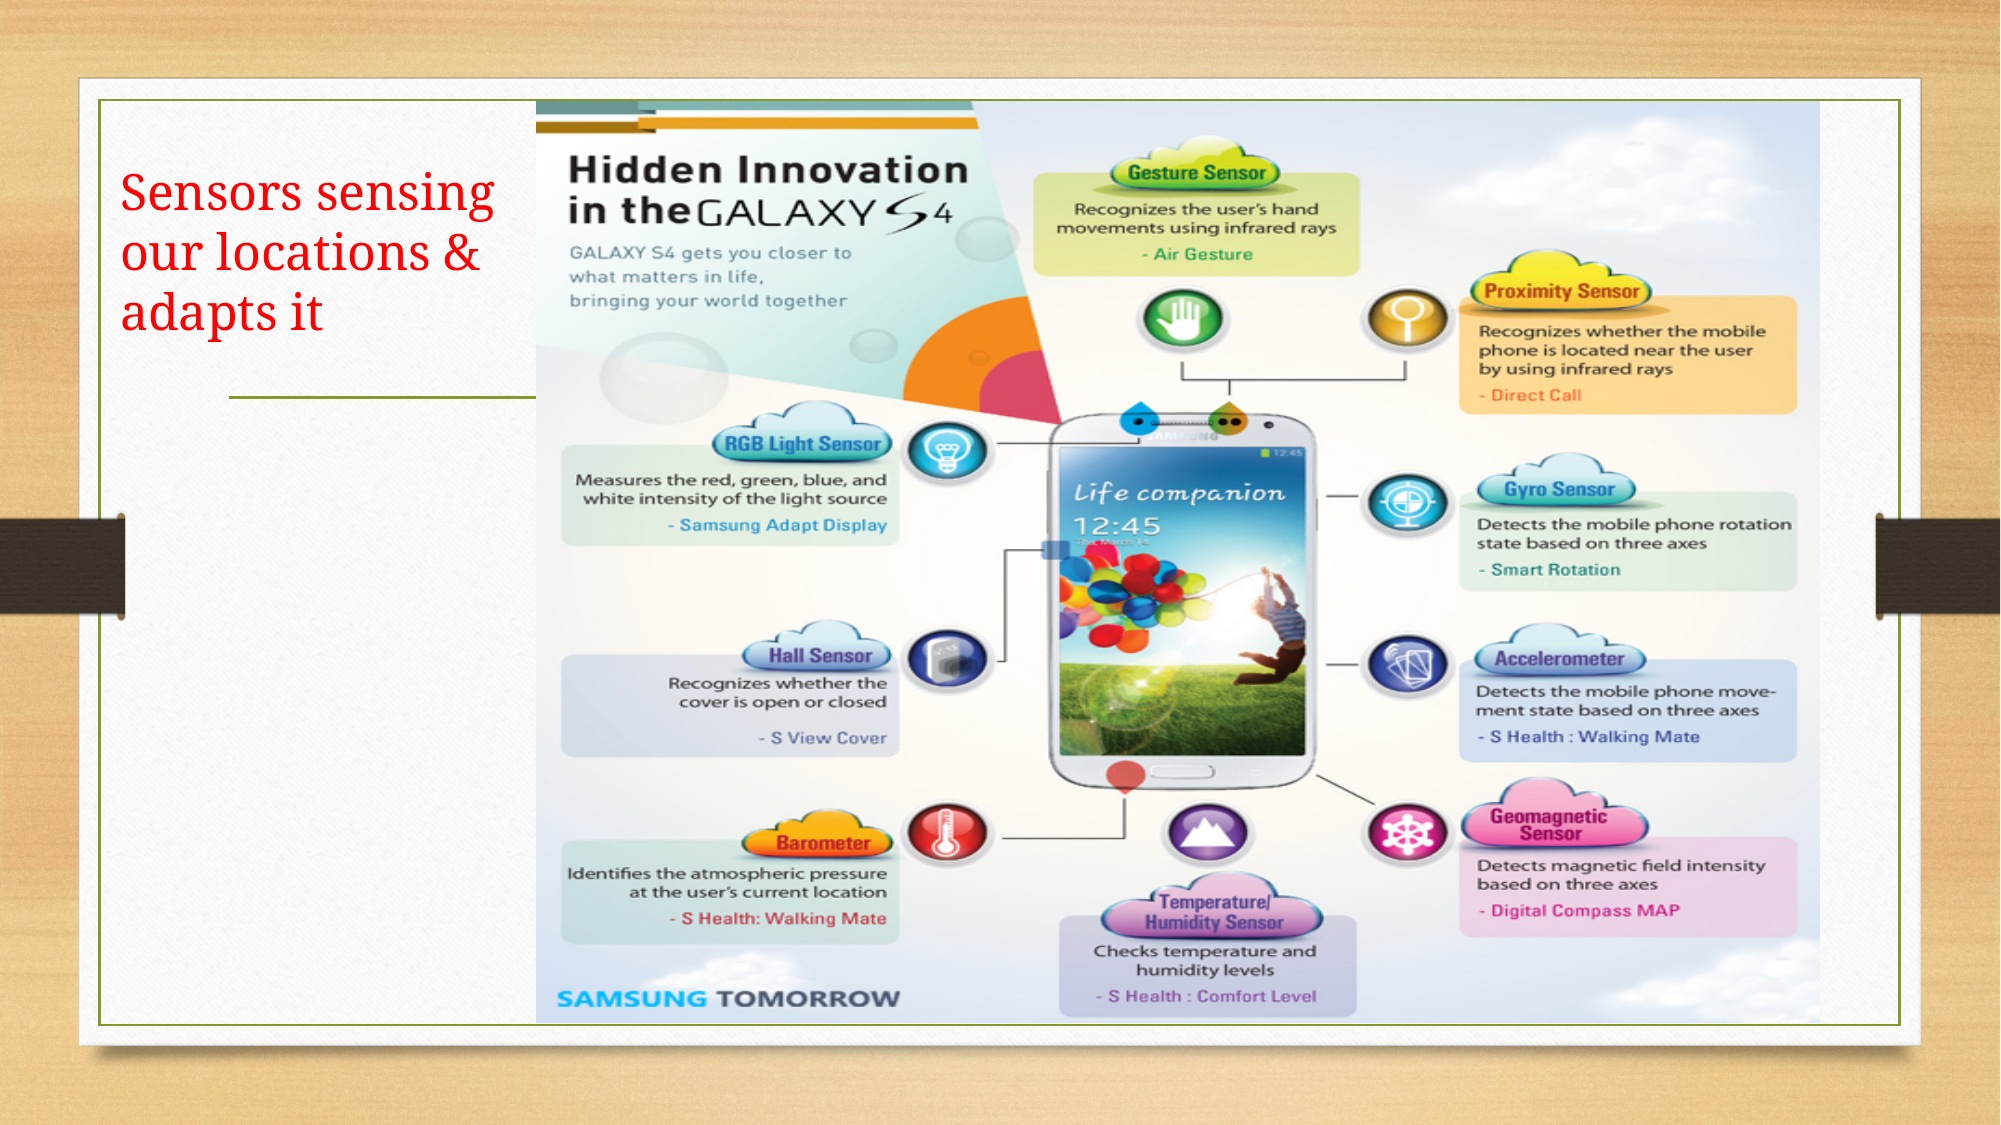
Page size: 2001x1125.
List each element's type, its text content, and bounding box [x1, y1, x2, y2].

text_box Sensors sensing our locations & adapts it [105, 153, 536, 349]
picture [0, 0, 2001, 1125]
